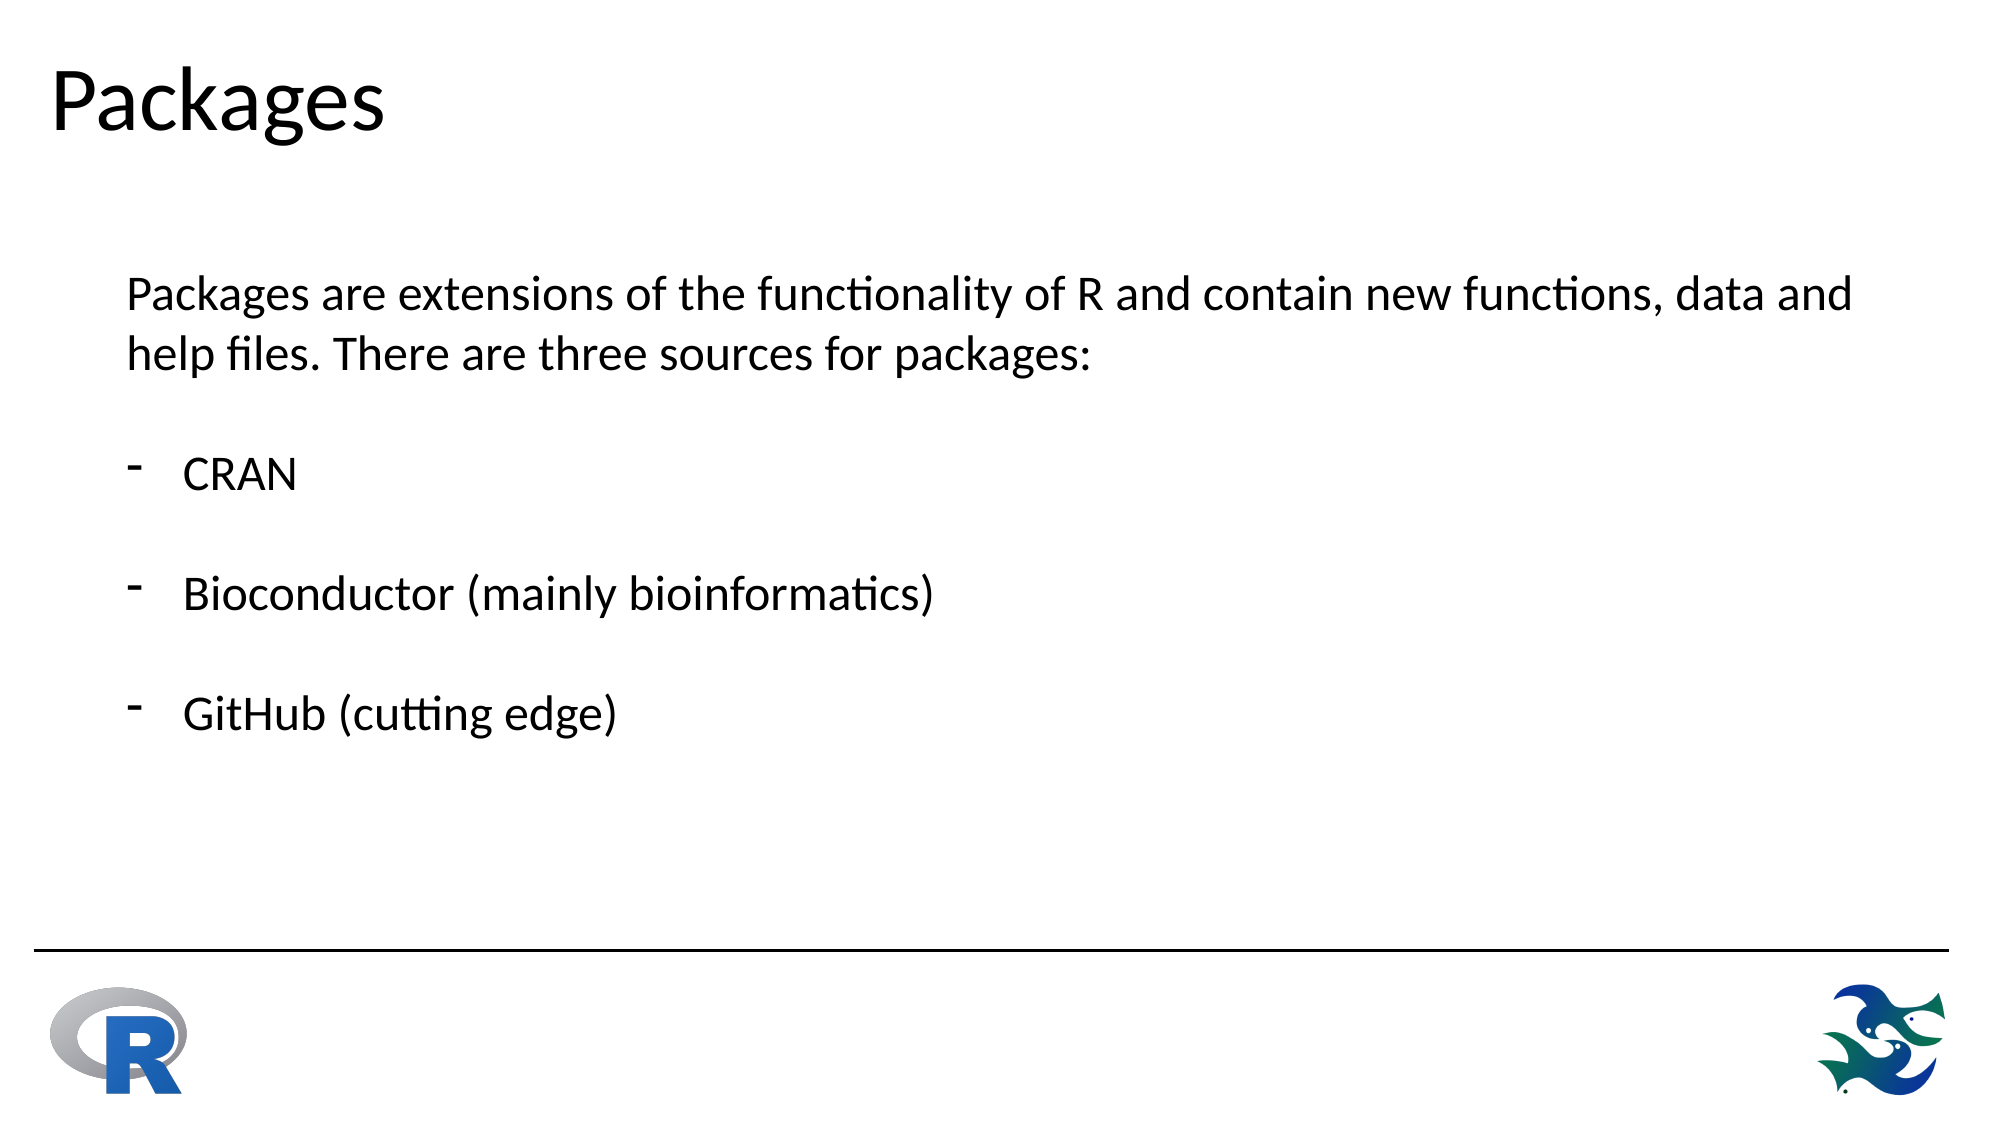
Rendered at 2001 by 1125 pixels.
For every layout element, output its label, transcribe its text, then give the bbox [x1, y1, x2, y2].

picture [1813, 981, 1950, 1100]
picture [50, 987, 187, 1094]
text_box Packages are extensions of the functionality of R and contain new functions, data and help files. There are three sources for packages: CRAN Bioconductor (mainly bioinformatics) GitHub (cutting edge) [111, 252, 1872, 748]
text_box Packages [35, 31, 402, 157]
